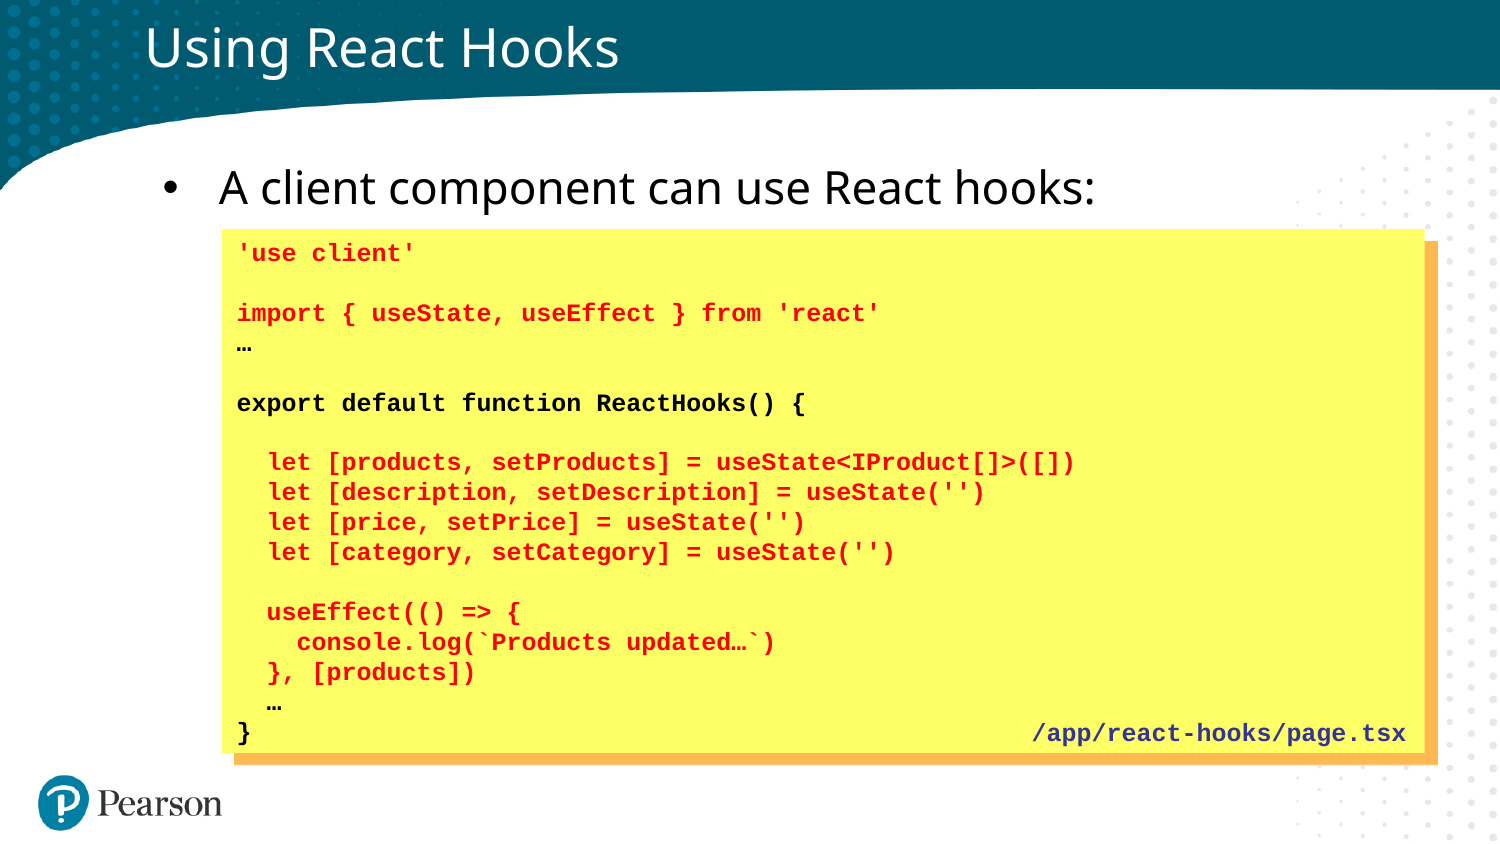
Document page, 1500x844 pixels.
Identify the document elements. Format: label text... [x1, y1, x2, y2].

text_box 'use client' import { useState, useEffect } from 'react' … export default function ReactHooks() { let [products, setProducts] = useState<IProduct[]>([]) let [description, setDescription] = useState('') let [price, setPrice] = useState('') let [category, setCategory] = useState('') useEffect(() => { console.log(`Products updated…`) }, [products]) … } [221, 228, 1425, 753]
picture [0, 90, 1500, 844]
list A client component can use React hooks: [147, 151, 1463, 766]
title Using React Hooks [130, 6, 1369, 98]
text_box /app/react-hooks/page.tsx [1016, 709, 1422, 754]
